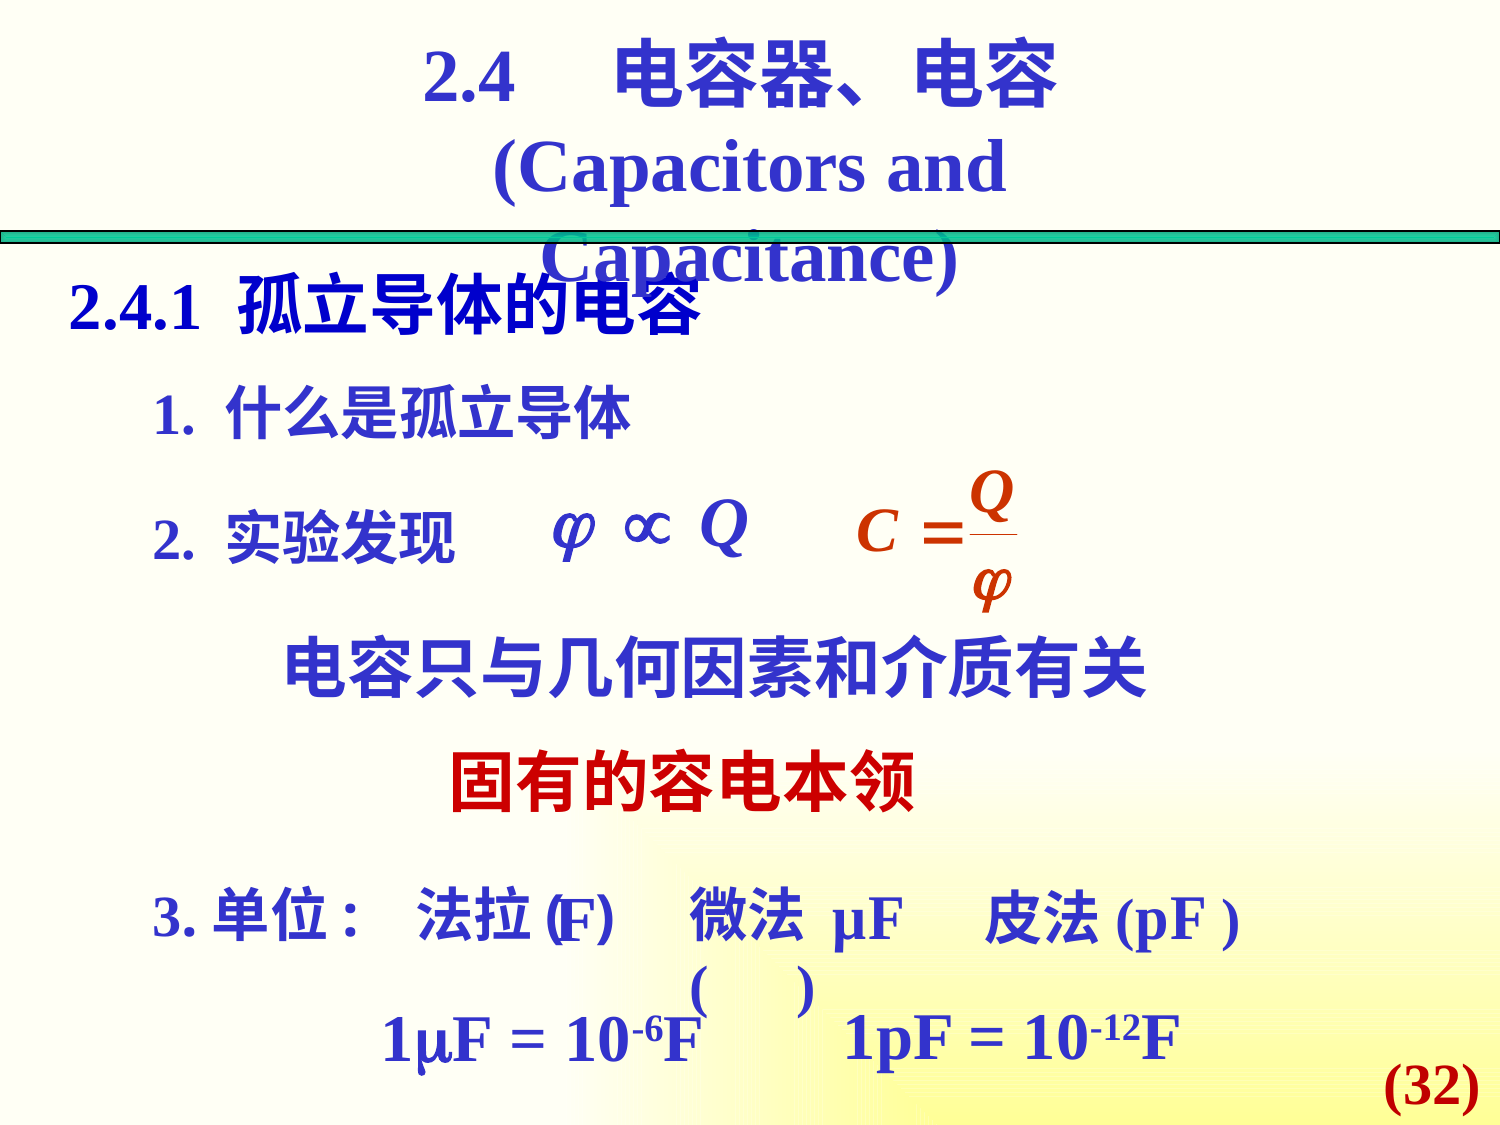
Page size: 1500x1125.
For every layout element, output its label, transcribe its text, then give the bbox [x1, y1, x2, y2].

text_box 1pF = 10-12F [828, 985, 1212, 1081]
text_box 2.4 电容器、电容(Capacitors and Capacitance) [262, 244, 1238, 304]
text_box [975, 873, 1250, 960]
text_box 3.单位: [137, 870, 382, 955]
text_box (32) [1369, 1039, 1497, 1124]
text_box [383, 870, 648, 957]
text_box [550, 491, 766, 567]
text_box 2.4 电容器、电容(Capacitors and Capacitance) [262, 18, 1238, 230]
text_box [855, 456, 1021, 616]
text_box 2.4.1 孤立导体的电容 [37, 255, 798, 351]
text_box [0, 230, 1500, 244]
text_box 电容只与几何因素和介质有关 固有的容电本领 [265, 618, 1191, 827]
text_box 1. 什么是孤立导体 [137, 368, 1090, 454]
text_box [674, 869, 951, 958]
text_box 1F = 10-6F [365, 987, 734, 1082]
text_box 2. 实验发现 [137, 493, 850, 579]
